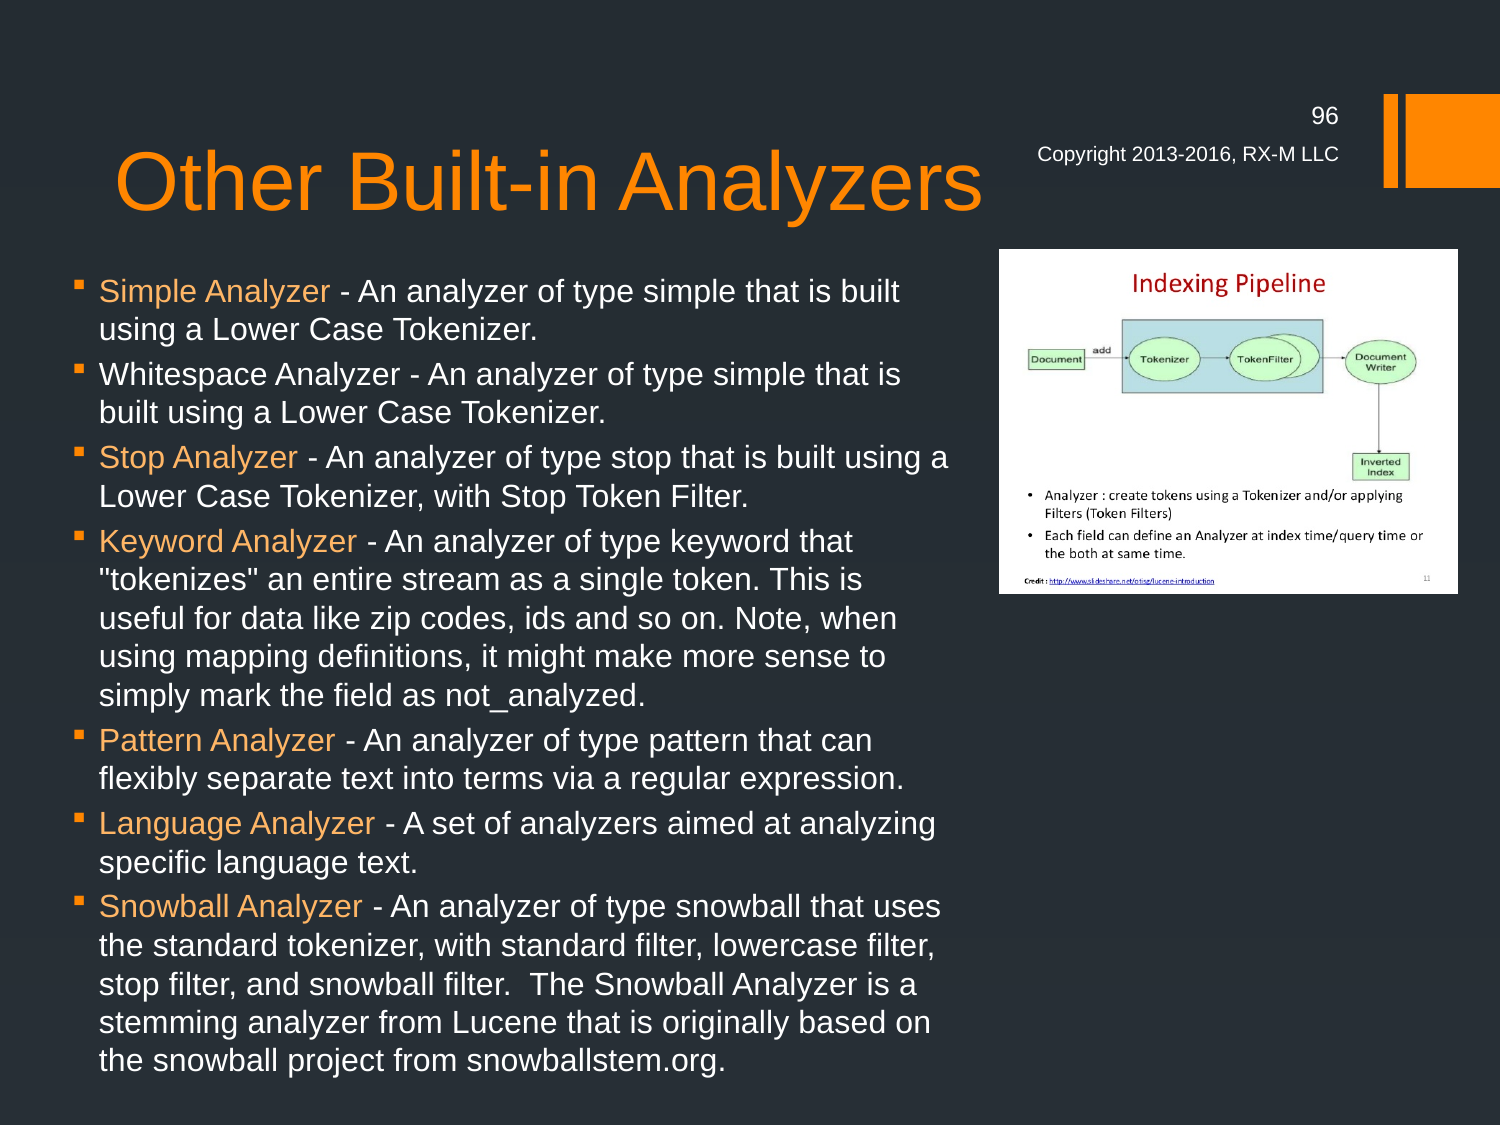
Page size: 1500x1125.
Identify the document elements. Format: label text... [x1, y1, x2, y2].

picture [999, 249, 1459, 595]
list Simple Analyzer - An analyzer of type simple that is built using a Lower Case Tokenizer. Whitespace Analyzer - An analyzer of type simple that is built using a Lower Case Tokenizer. Stop Analyzer - An analyzer of type stop that is built using a Lower Case Tokenizer, with Stop Token Filter. Keyword Analyzer - An analyzer of type keyword that "tokenizes" an entire stream as a single token. This is useful for data like zip codes, ids and so on. Note, when using mapping definitions, it might make more sense to simply mark the field as not_analyzed. Pattern Analyzer - An analyzer of type pattern that can flexibly separate text into terms via a regular expression. Language Analyzer - A set of analyzers aimed at analyzing specific language text. Snowball Analyzer - An analyzer of type snowball that uses the standard tokenizer, with standard filter, lowercase filter, stop filter, and snowball filter. The Snowball Analyzer is a stemming analyzer from Lucene that is originally based on the snowball project from snowballstem.org. [50, 262, 975, 1100]
footer Copyright 2013-2016, RX-M LLC [985, 140, 1355, 190]
slide_number 96 [1199, 90, 1355, 140]
title Other Built-in Analyzers [99, 44, 1300, 235]
